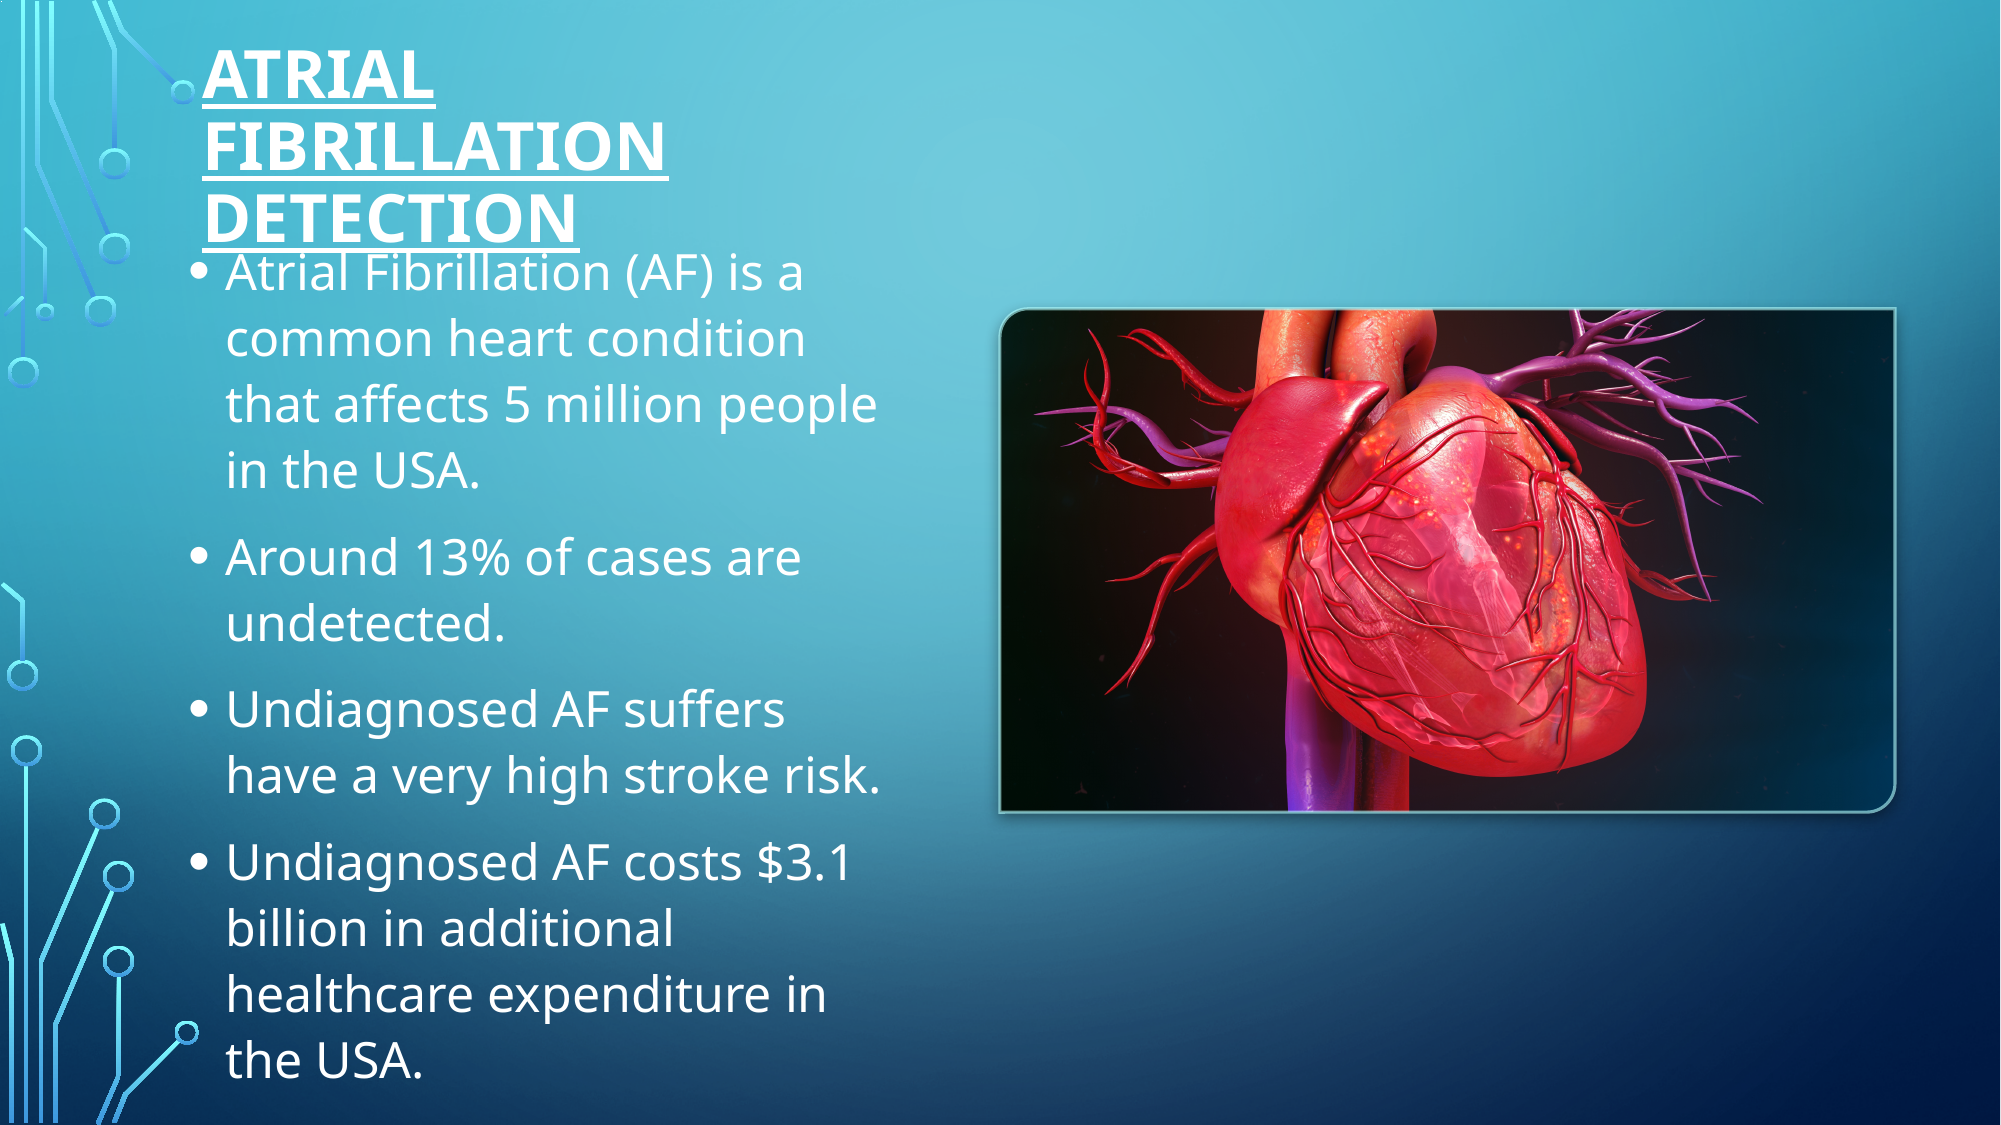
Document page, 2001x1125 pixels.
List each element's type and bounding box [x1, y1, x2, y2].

text_box [0, 0, 201, 1125]
picture [201, 0, 2000, 1125]
